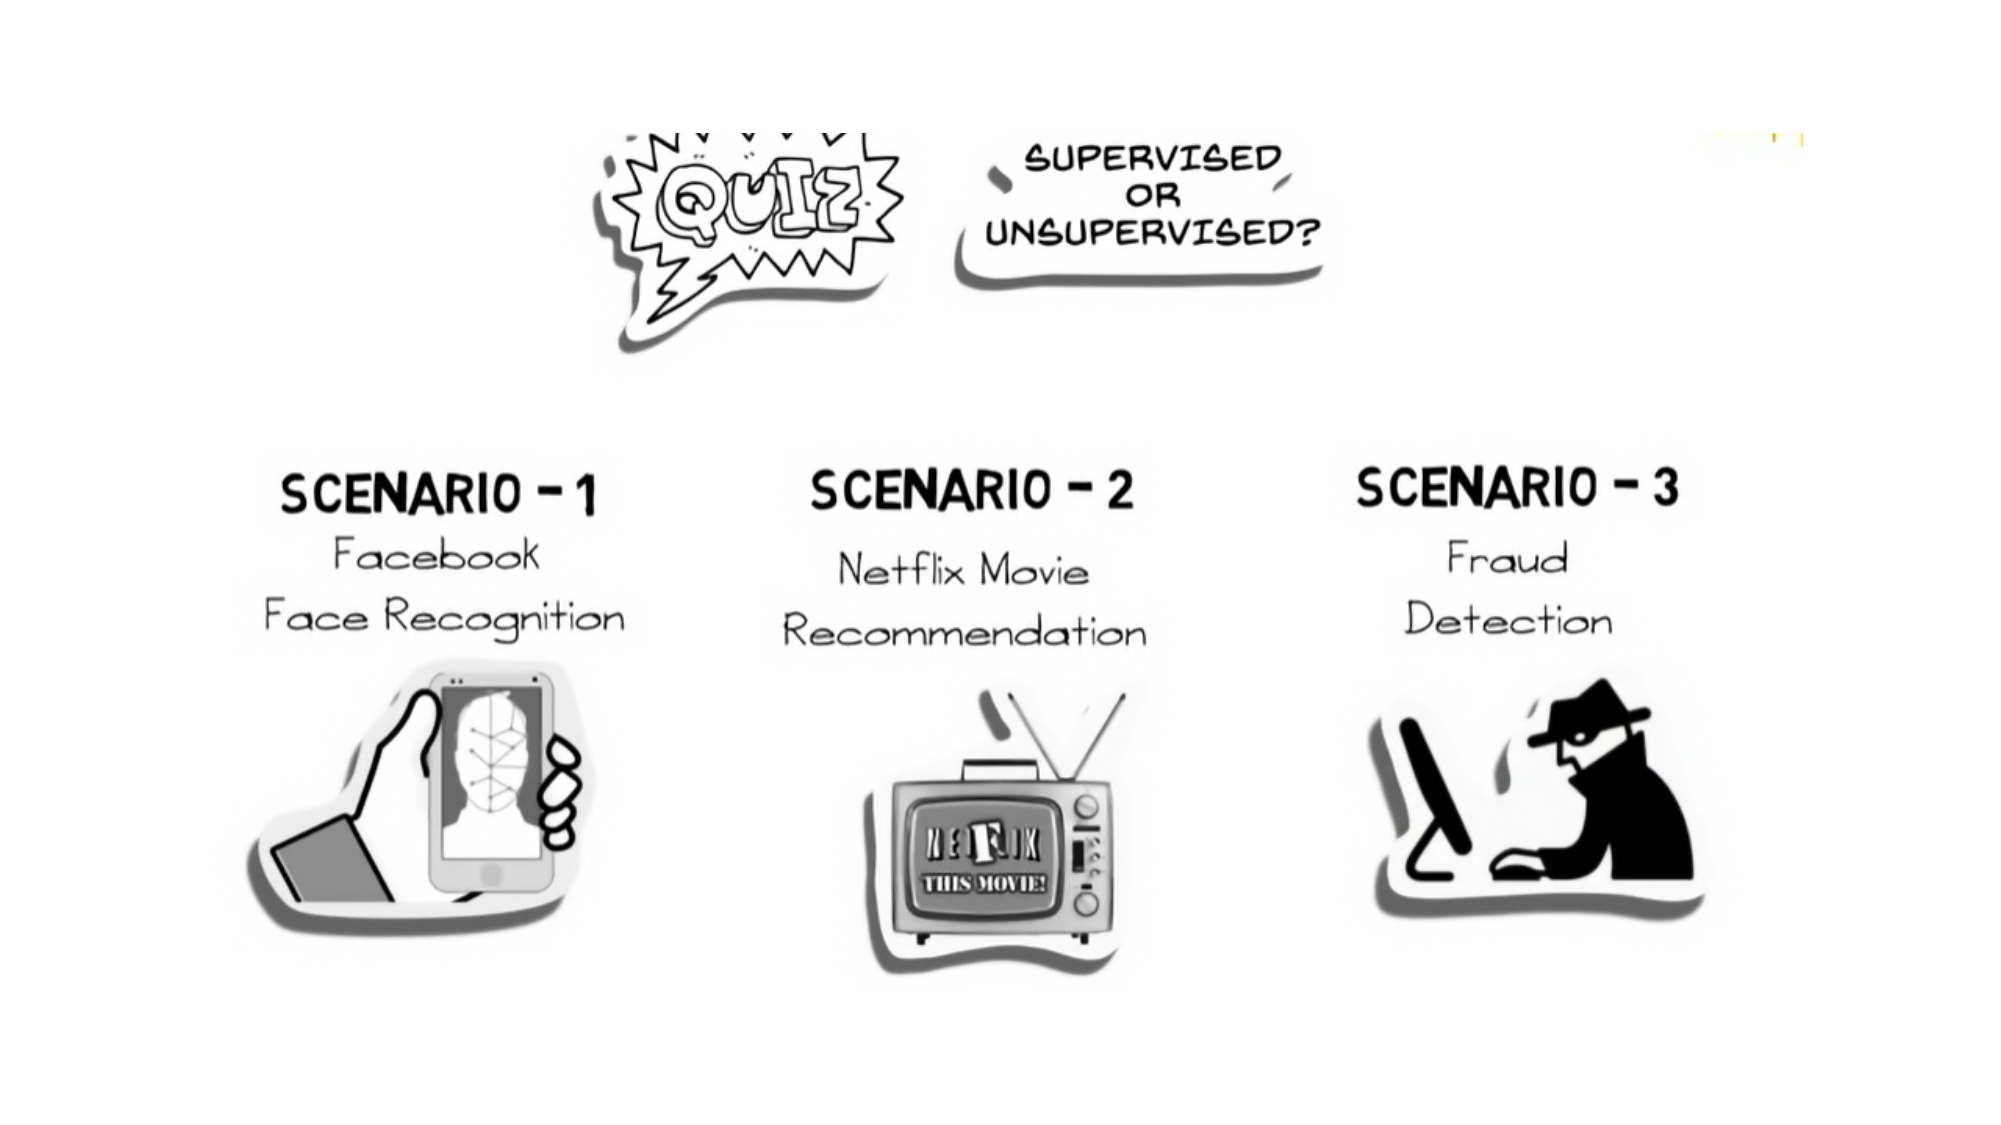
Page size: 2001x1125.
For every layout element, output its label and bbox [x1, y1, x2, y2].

picture [197, 133, 1803, 992]
